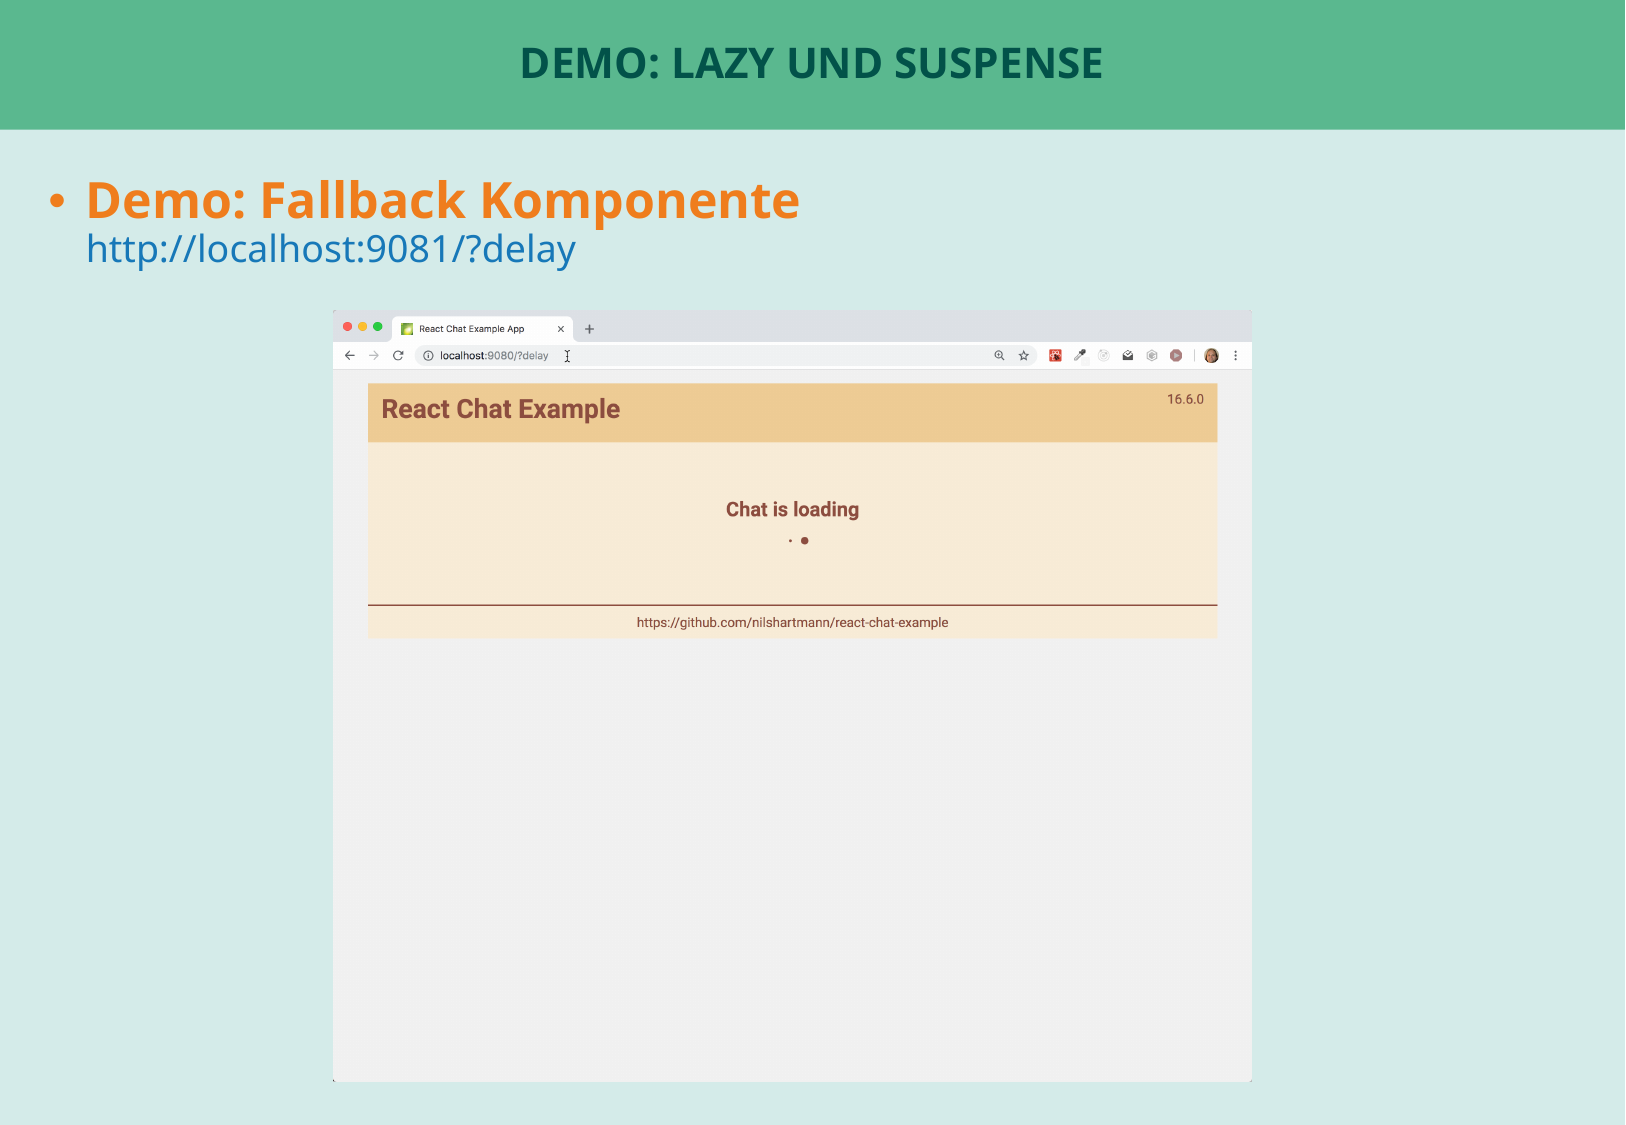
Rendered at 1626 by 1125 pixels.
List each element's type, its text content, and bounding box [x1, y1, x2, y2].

list Demo: Fallback Komponente http://localhost:9081/?delay [33, 168, 1592, 1043]
picture [333, 310, 1252, 1082]
title Demo: Lazy und Suspense [0, 0, 1625, 130]
